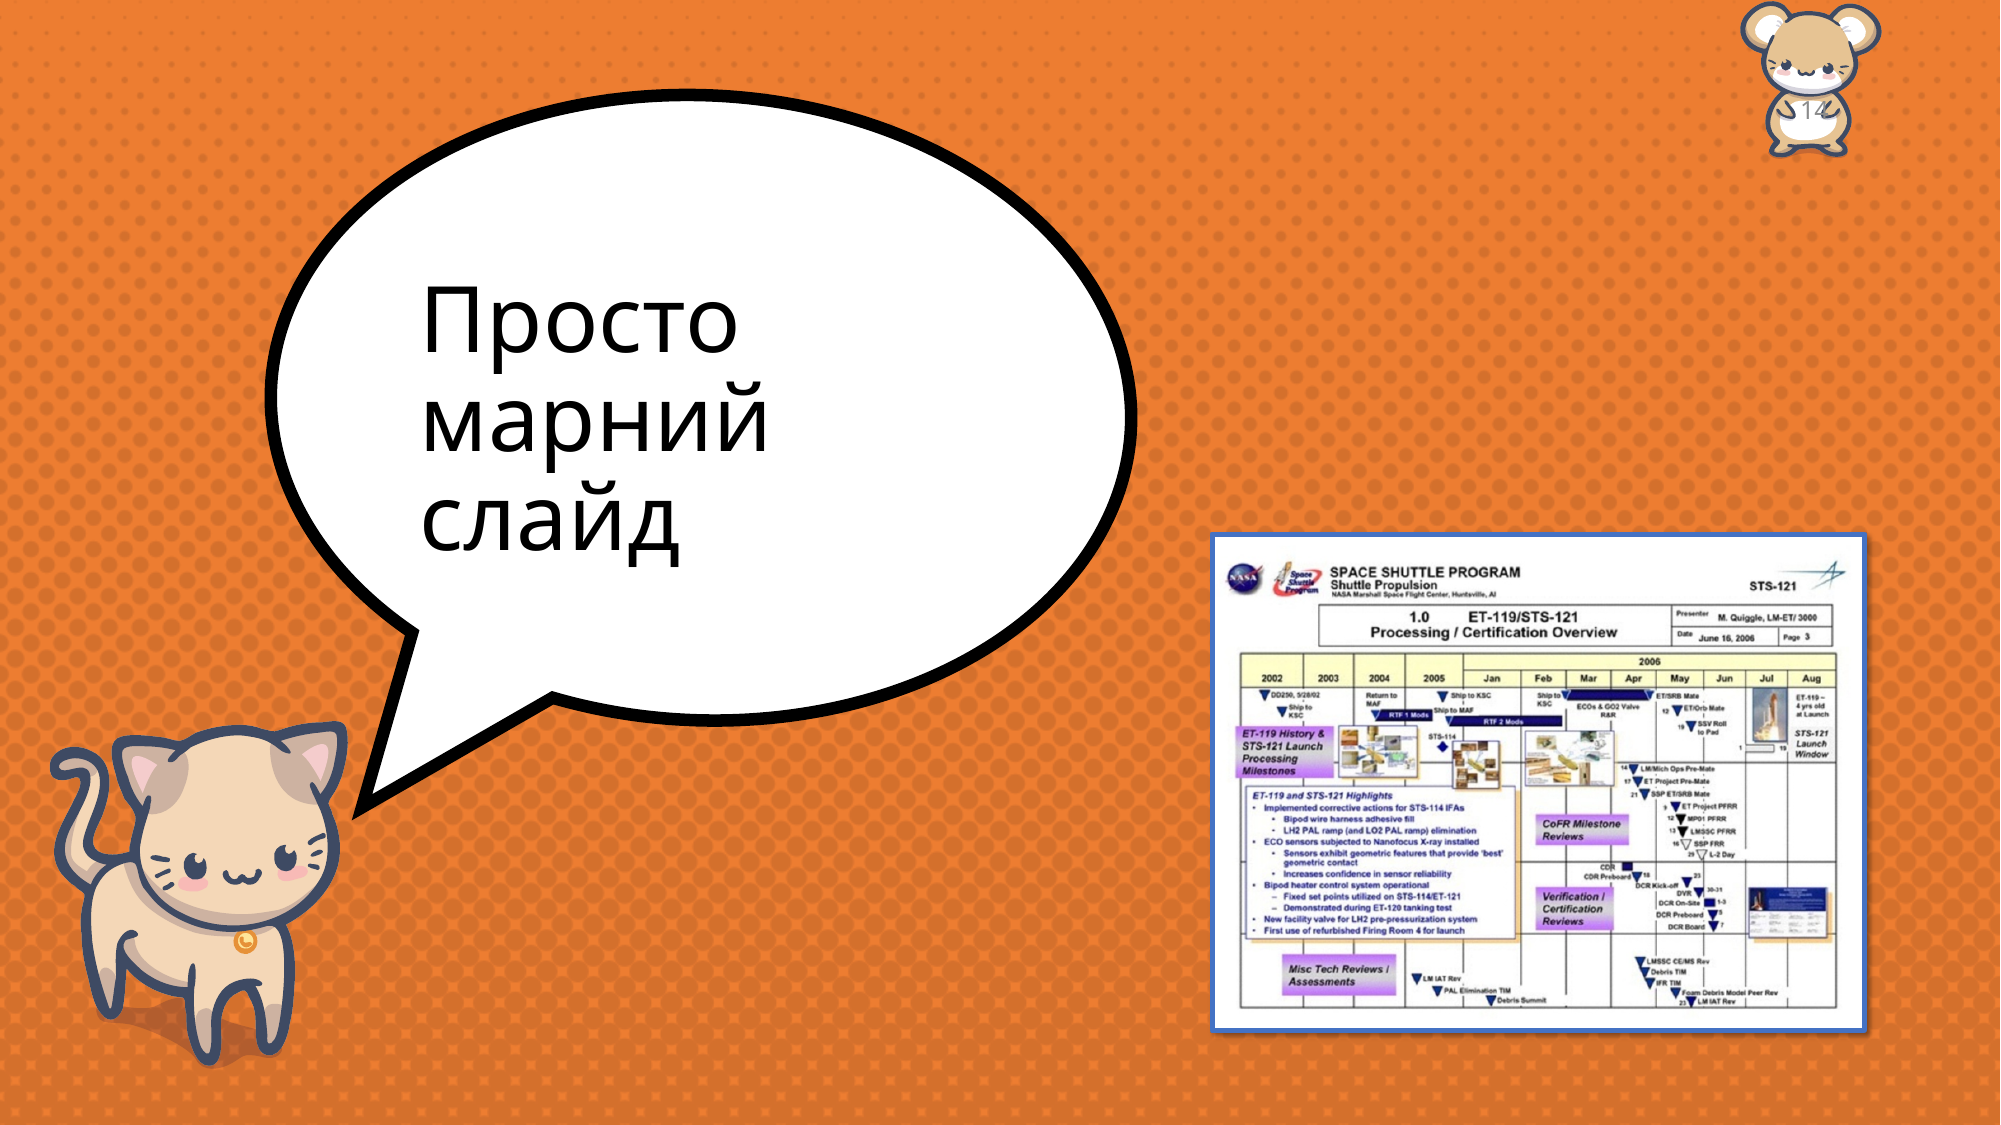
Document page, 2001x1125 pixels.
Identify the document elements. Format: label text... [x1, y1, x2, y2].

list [1206, 528, 1877, 1043]
title Просто марний слайд [404, 182, 1048, 661]
picture [0, 0, 2000, 1125]
slide_number 14 [1393, 81, 1844, 142]
